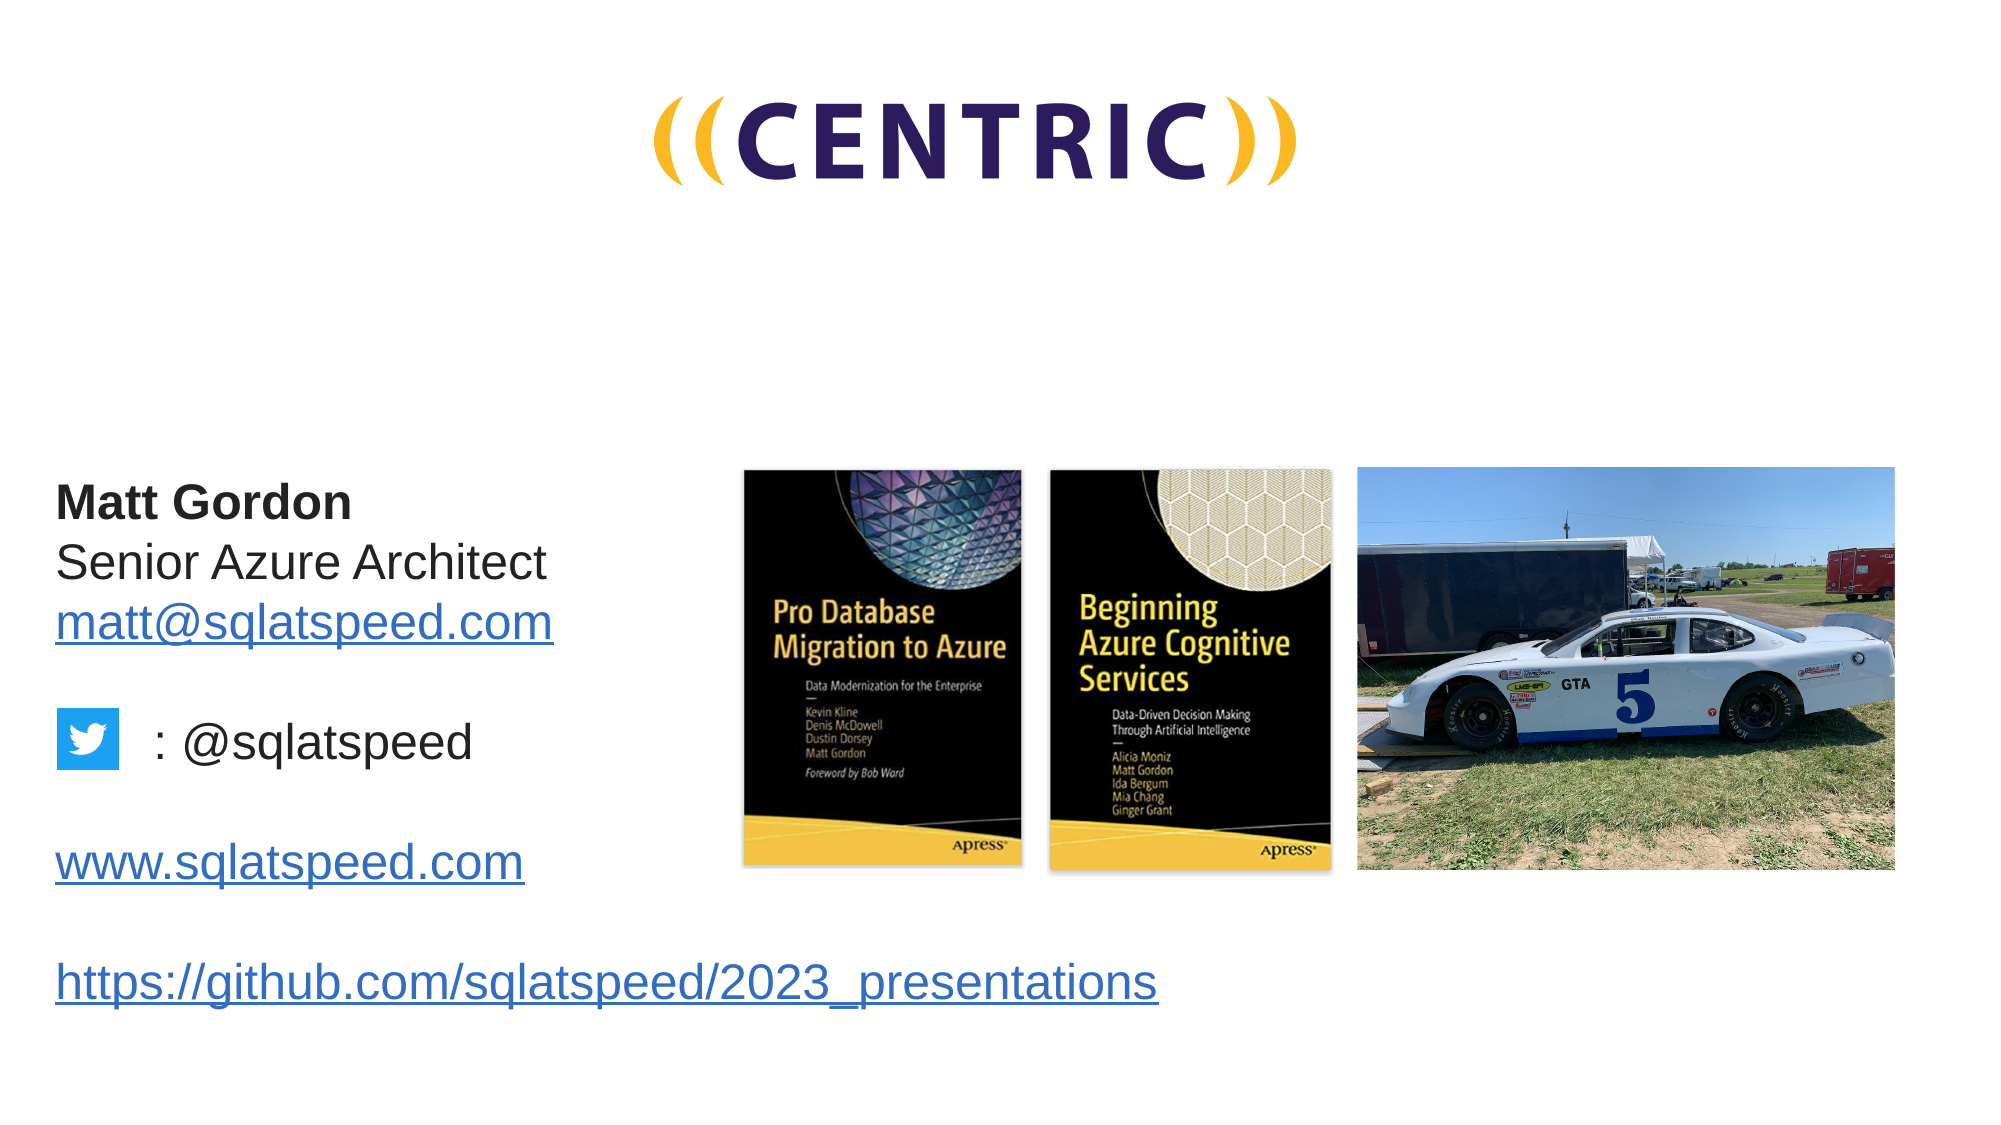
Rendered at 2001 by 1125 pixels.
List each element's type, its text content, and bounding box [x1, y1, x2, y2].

picture [740, 466, 1025, 869]
picture [1047, 466, 1334, 877]
picture [57, 707, 119, 770]
picture [654, 96, 1296, 186]
text_box Matt Gordon Senior Azure Architect matt@sqlatspeed.com : @sqlatspeed www.sqlatspeed.com https://github.com/sqlatspeed/2023_presentations [40, 462, 1270, 1077]
picture [1356, 466, 1895, 870]
